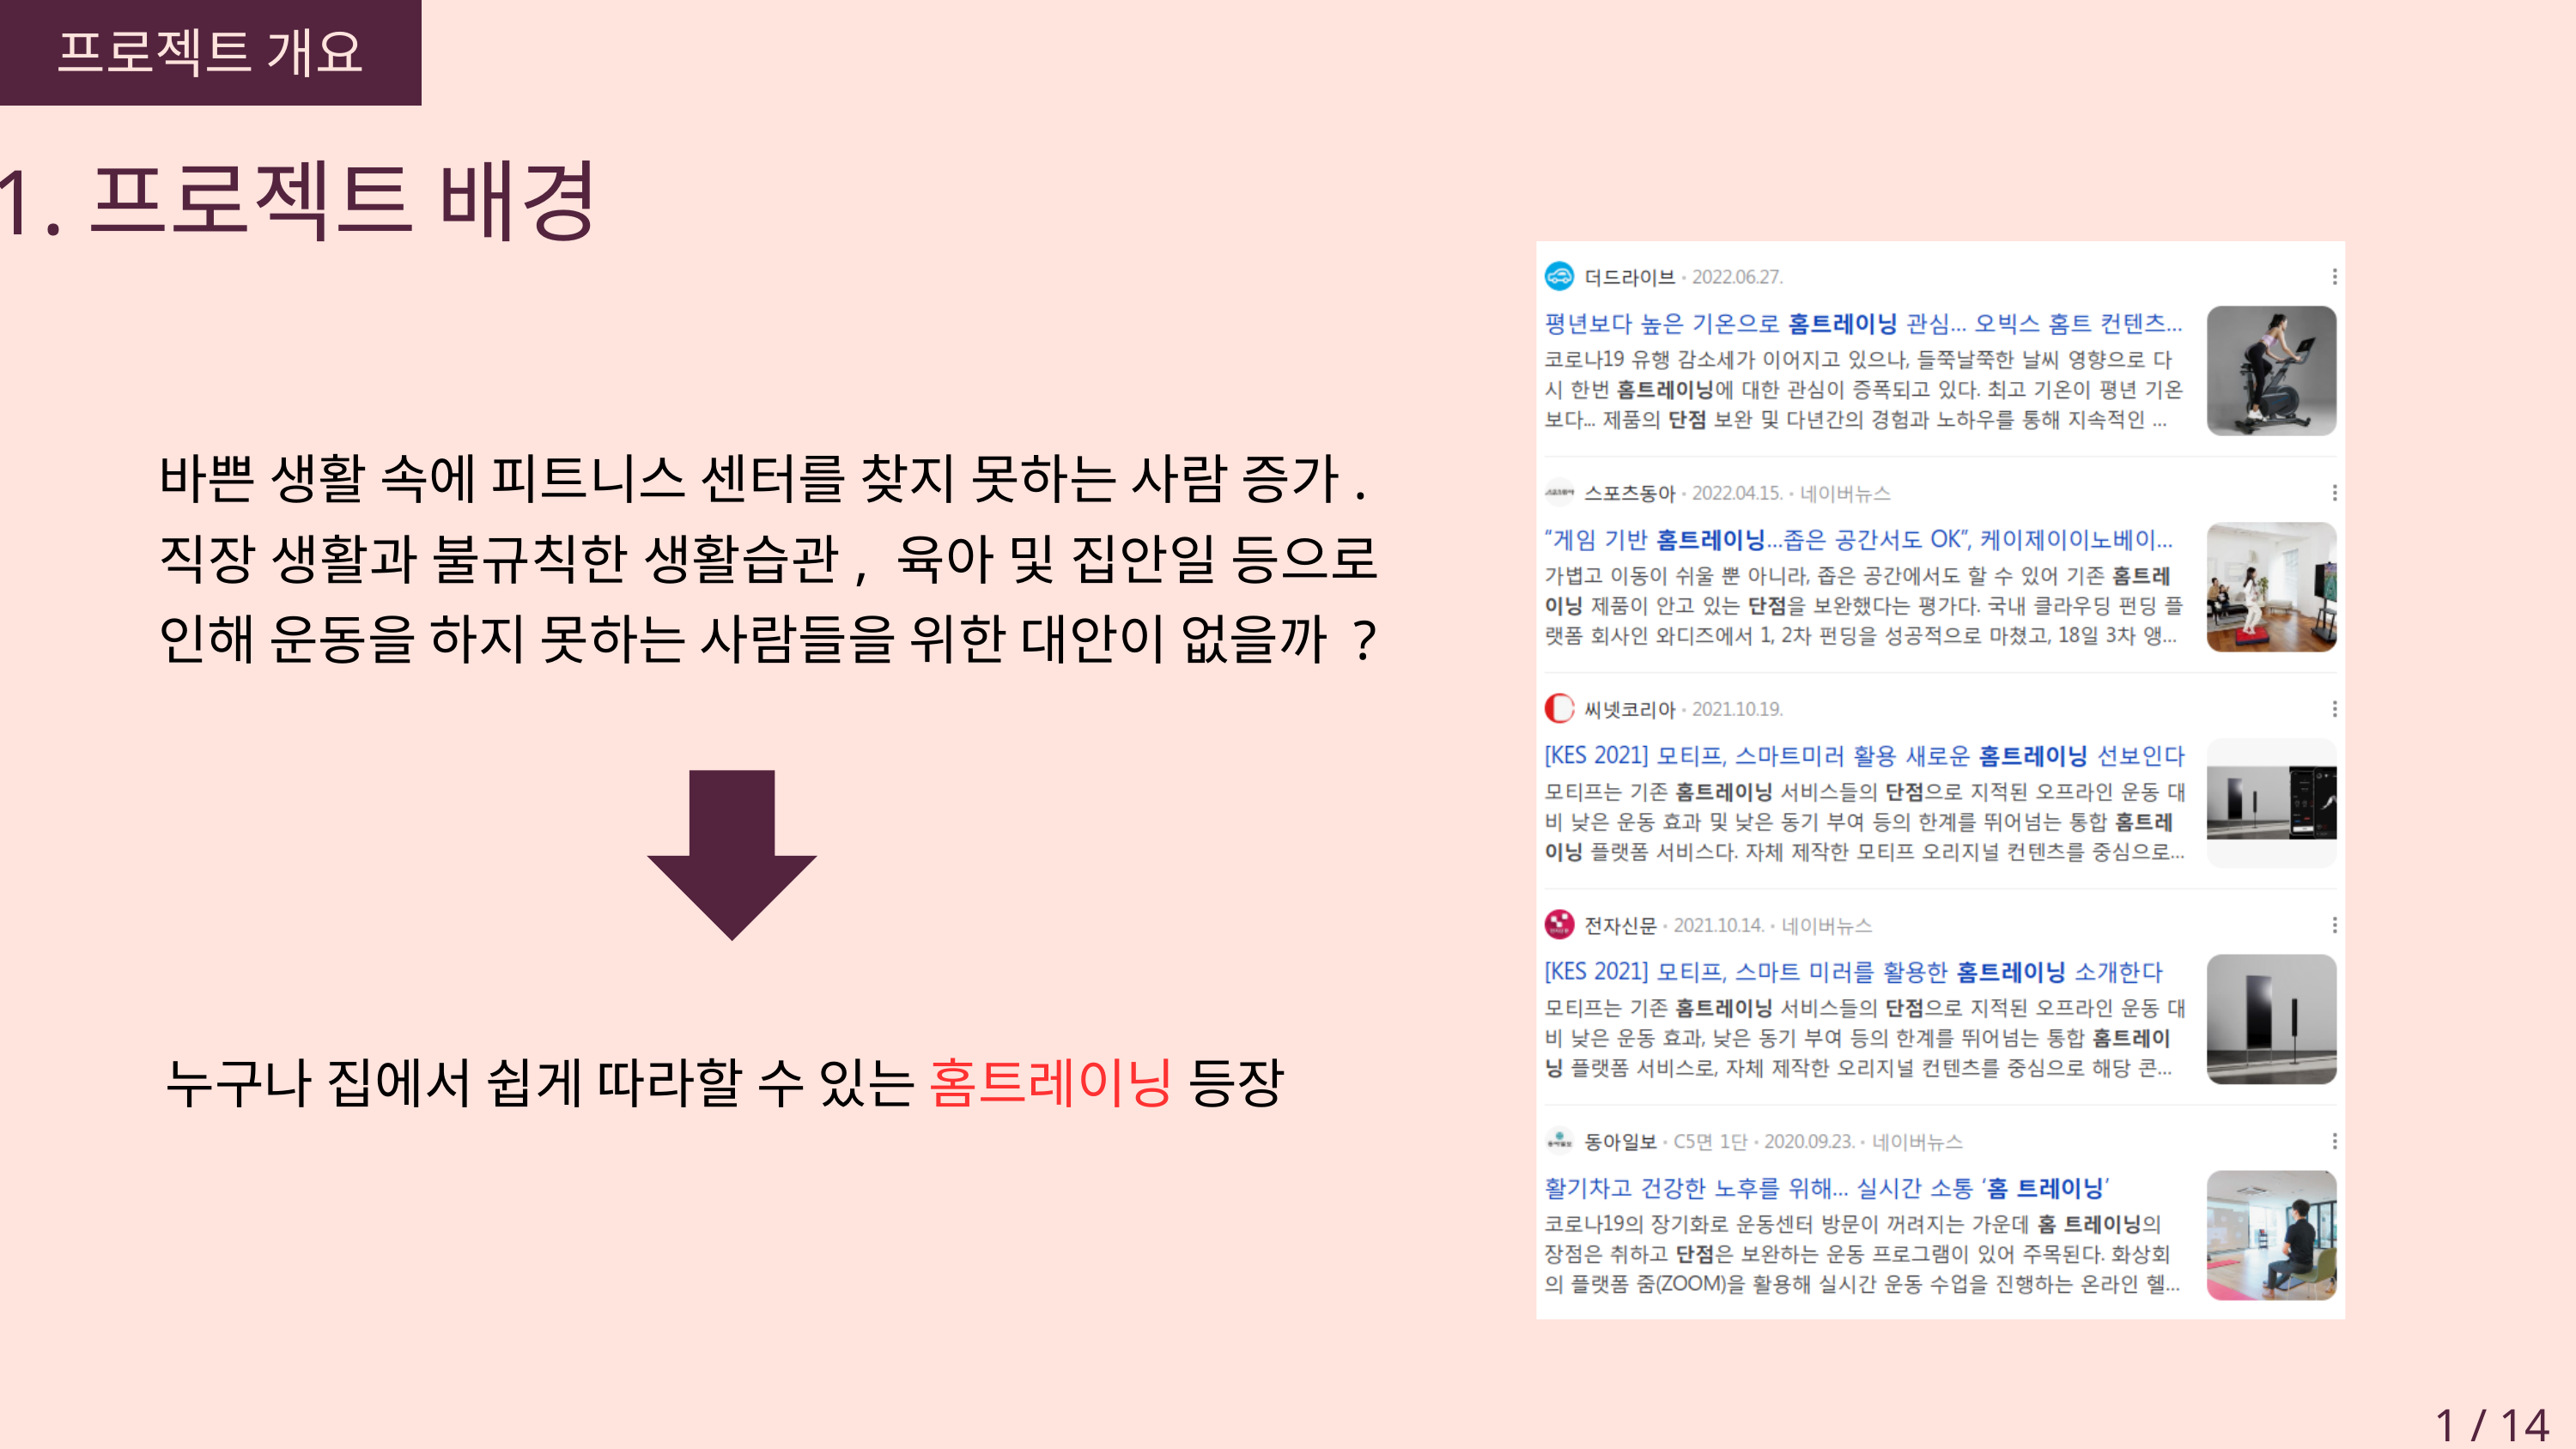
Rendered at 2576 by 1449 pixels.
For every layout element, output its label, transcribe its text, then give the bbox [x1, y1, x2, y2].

text_box [1536, 241, 2346, 1319]
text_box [646, 770, 818, 942]
text_box 누구나 집에서 쉽게 따라할 수 있는 홈트레이닝 등장 [165, 1039, 1299, 1114]
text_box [0, 0, 422, 106]
text_box 바쁜 생활 속에 피트니스 센터를 찾지 못하는 사람 증가. 직장 생활과 불규칙한 생활습관, 육아 및 집안일 등으로 인해 운동을 하지 못하는 사람들을 위한 대안이 없을까 ? [158, 429, 1381, 671]
text_box 1.프로젝트 배경 [0, 127, 651, 253]
text_box 1 / 14 [2408, 1387, 2576, 1449]
